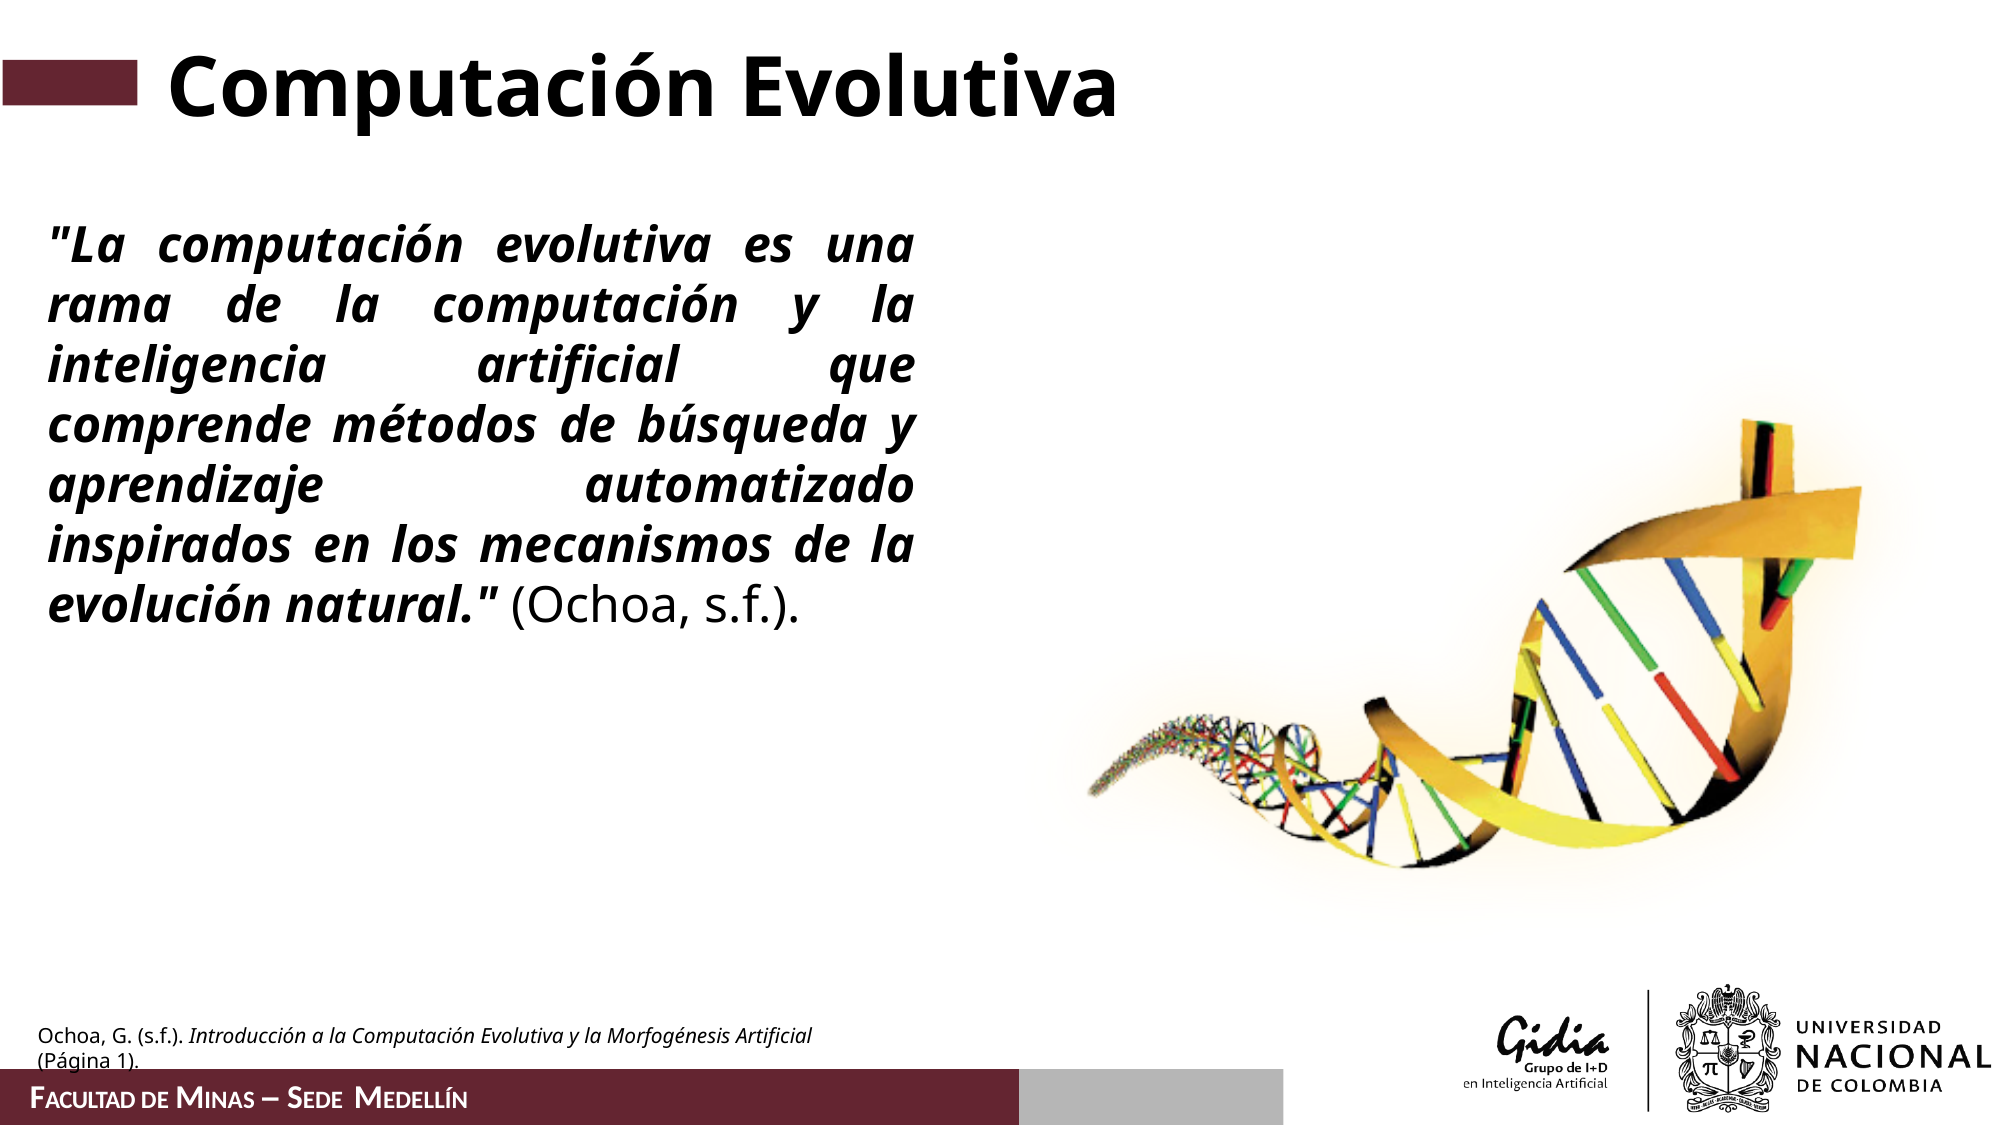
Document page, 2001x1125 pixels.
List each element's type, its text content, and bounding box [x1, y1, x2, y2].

picture [989, 322, 1959, 973]
title Computación Evolutiva [166, 32, 1513, 221]
picture [1463, 983, 1992, 1113]
text_box Ochoa, G. (s.f.). Introducción a la Computación Evolutiva y la Morfogénesis Artificial (Página 1). [22, 1015, 891, 1125]
text_box "La computación evolutiva es una rama de la computación y la inteligencia artificial que comprende métodos de búsqueda y aprendizaje automatizado inspirados en los mecanismos de la evolución natural." (Ochoa, s.f.). [32, 204, 932, 680]
